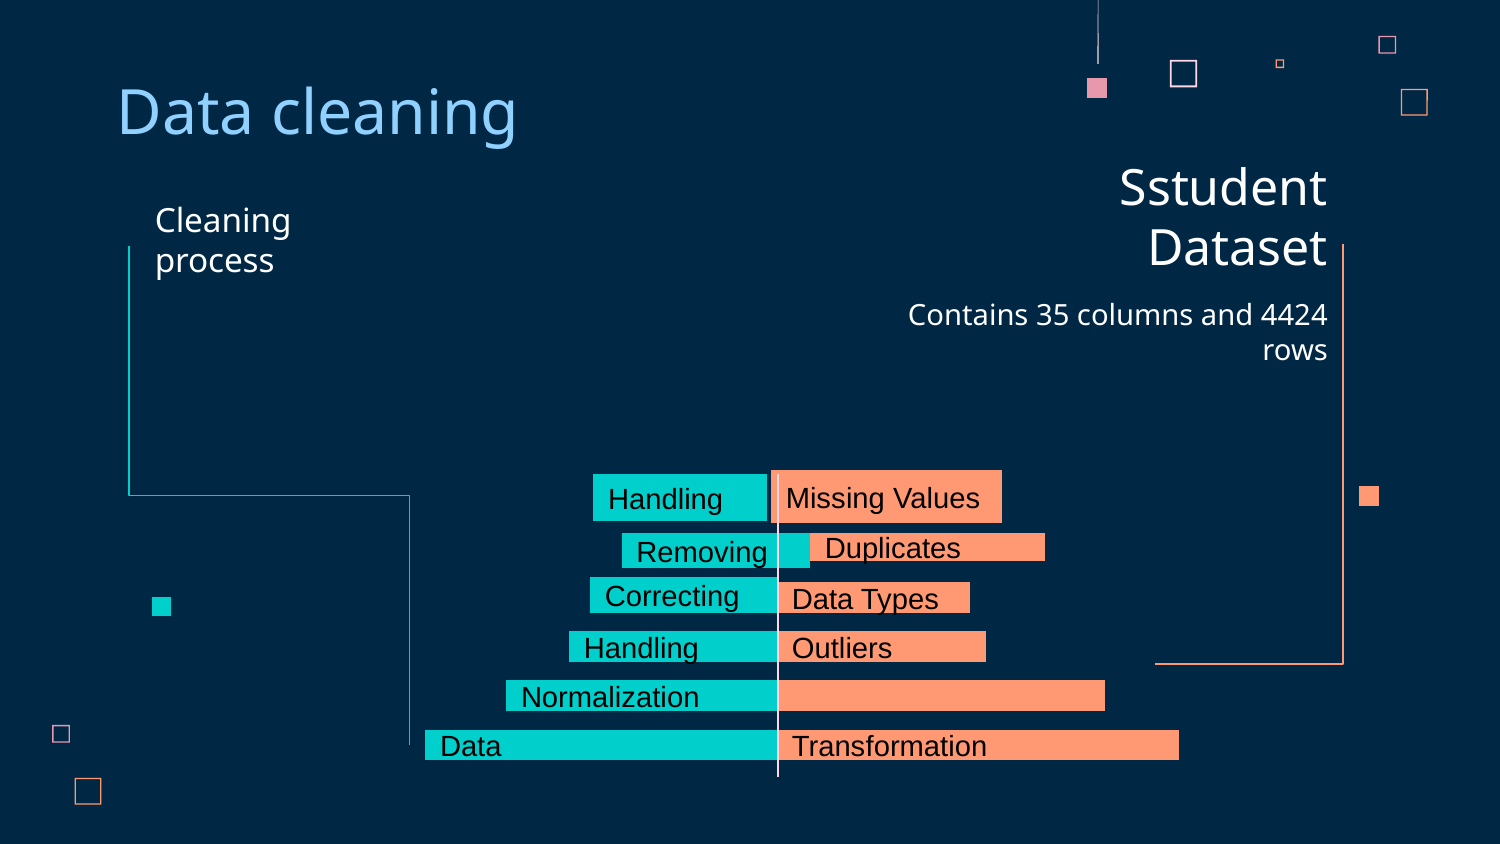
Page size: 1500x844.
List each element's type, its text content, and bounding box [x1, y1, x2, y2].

text_box [1358, 485, 1379, 506]
subtitle Contains 35 columns and 4424 rows [833, 281, 1149, 459]
title Sstudent Dataset [969, 196, 1344, 281]
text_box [19, 355, 519, 637]
title Data cleaning [101, 67, 1111, 163]
title Cleaning process [139, 214, 415, 295]
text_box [424, 469, 1180, 777]
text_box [1154, 243, 1344, 665]
